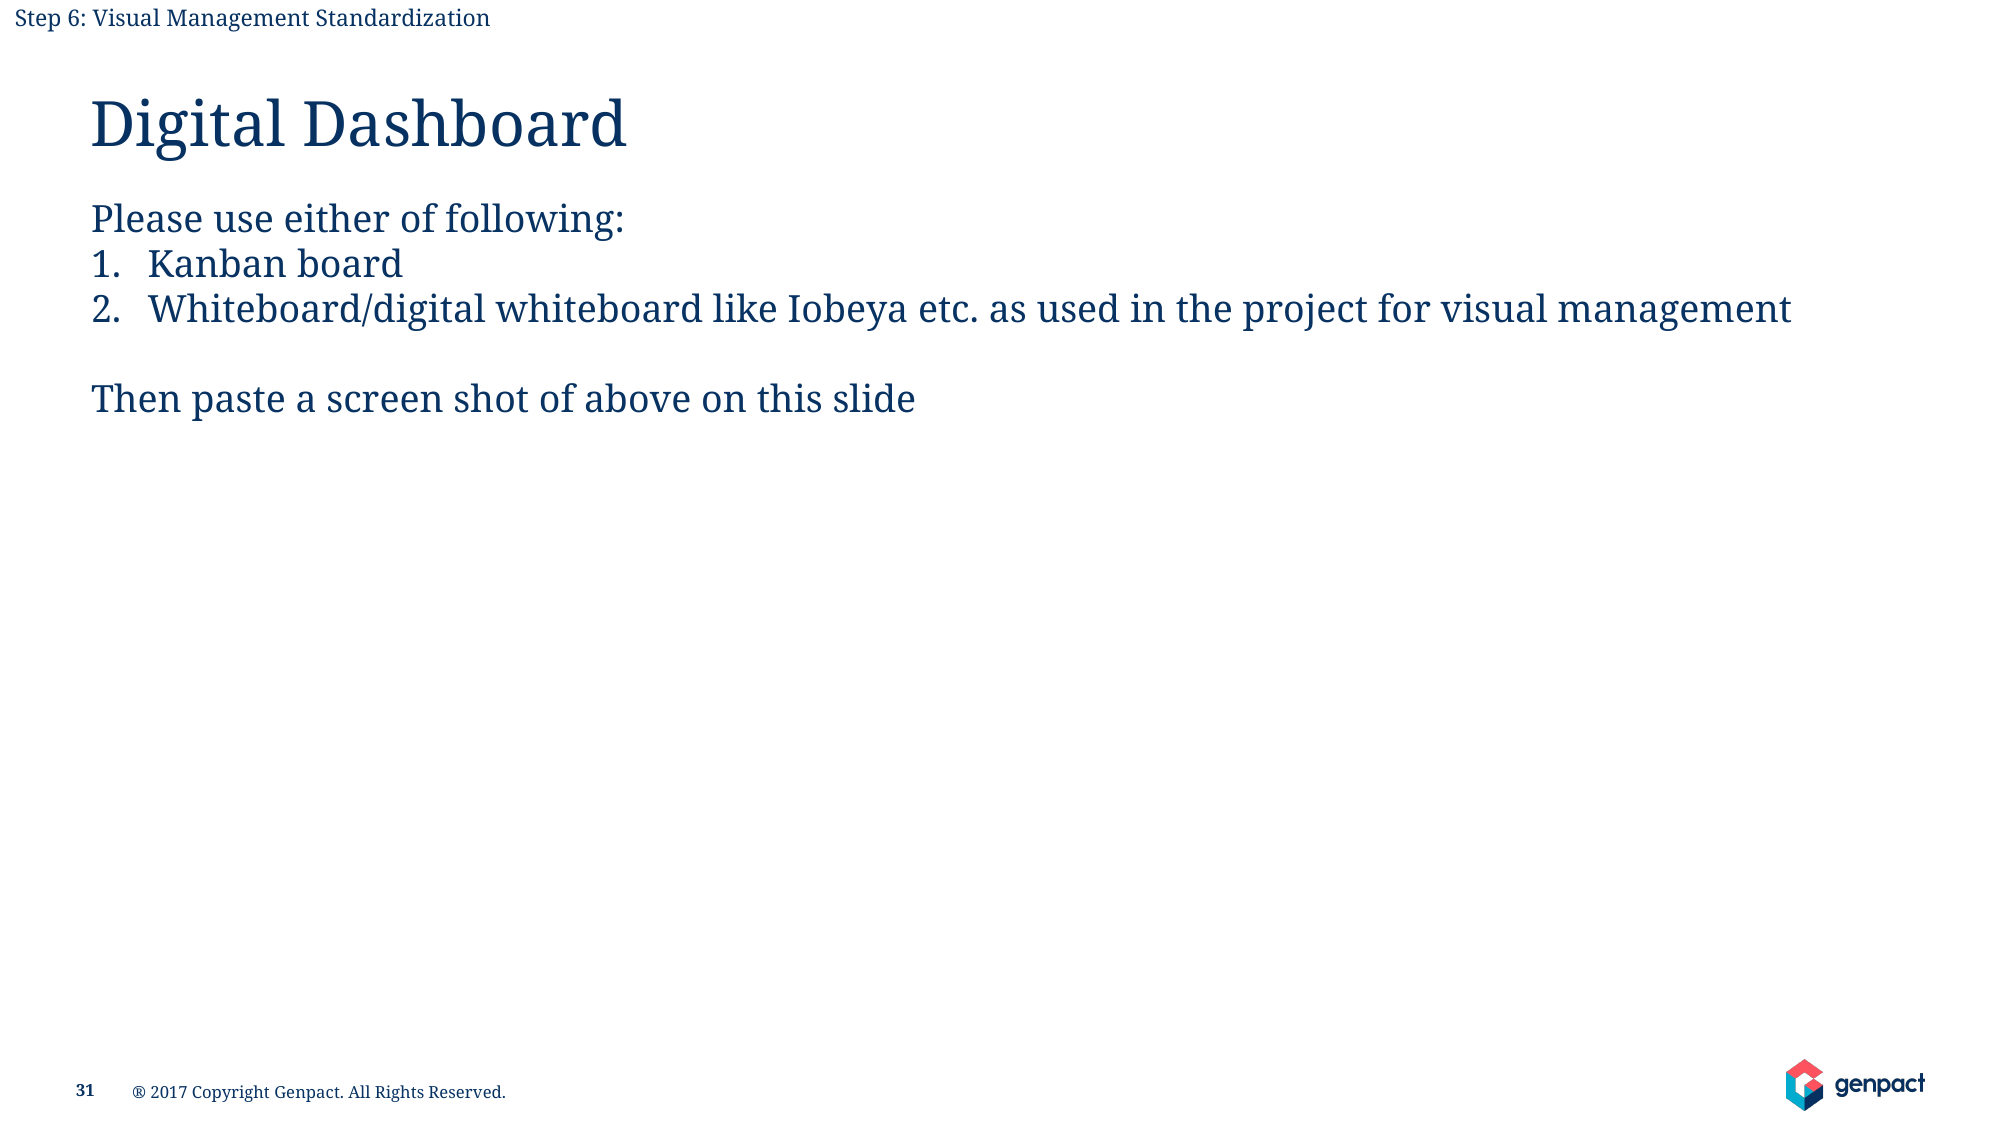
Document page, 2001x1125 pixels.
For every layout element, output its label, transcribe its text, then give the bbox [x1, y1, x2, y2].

text_box Step 6: Visual Management Standardization [0, 0, 817, 39]
text_box Please use either of following: Kanban board Whiteboard/digital whiteboard like Iobeya etc. as used in the project for visual management Then paste a screen shot of above on this slide [76, 187, 1875, 428]
picture [1786, 1059, 1925, 1111]
list Digital Dashboard [75, 77, 1263, 165]
